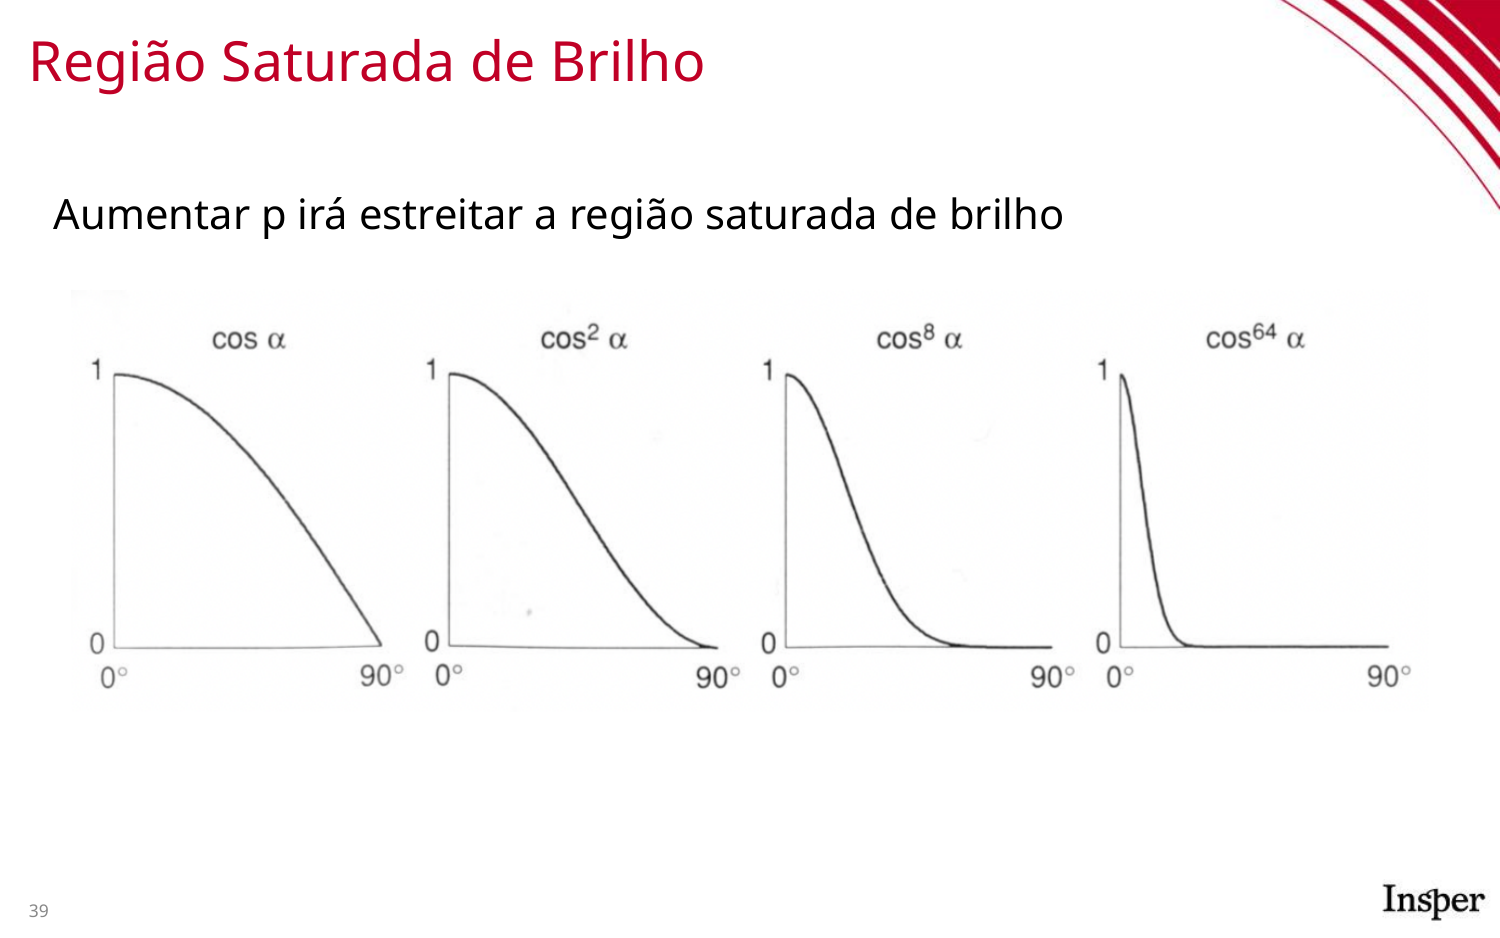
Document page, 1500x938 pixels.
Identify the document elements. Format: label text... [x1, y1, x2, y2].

list Aumentar p irá estreitar a região saturada de brilho [38, 180, 1479, 322]
title Região Saturada de Brilho [13, 18, 1397, 104]
picture [70, 0, 1500, 938]
slide_number ‹#› [0, 887, 78, 938]
